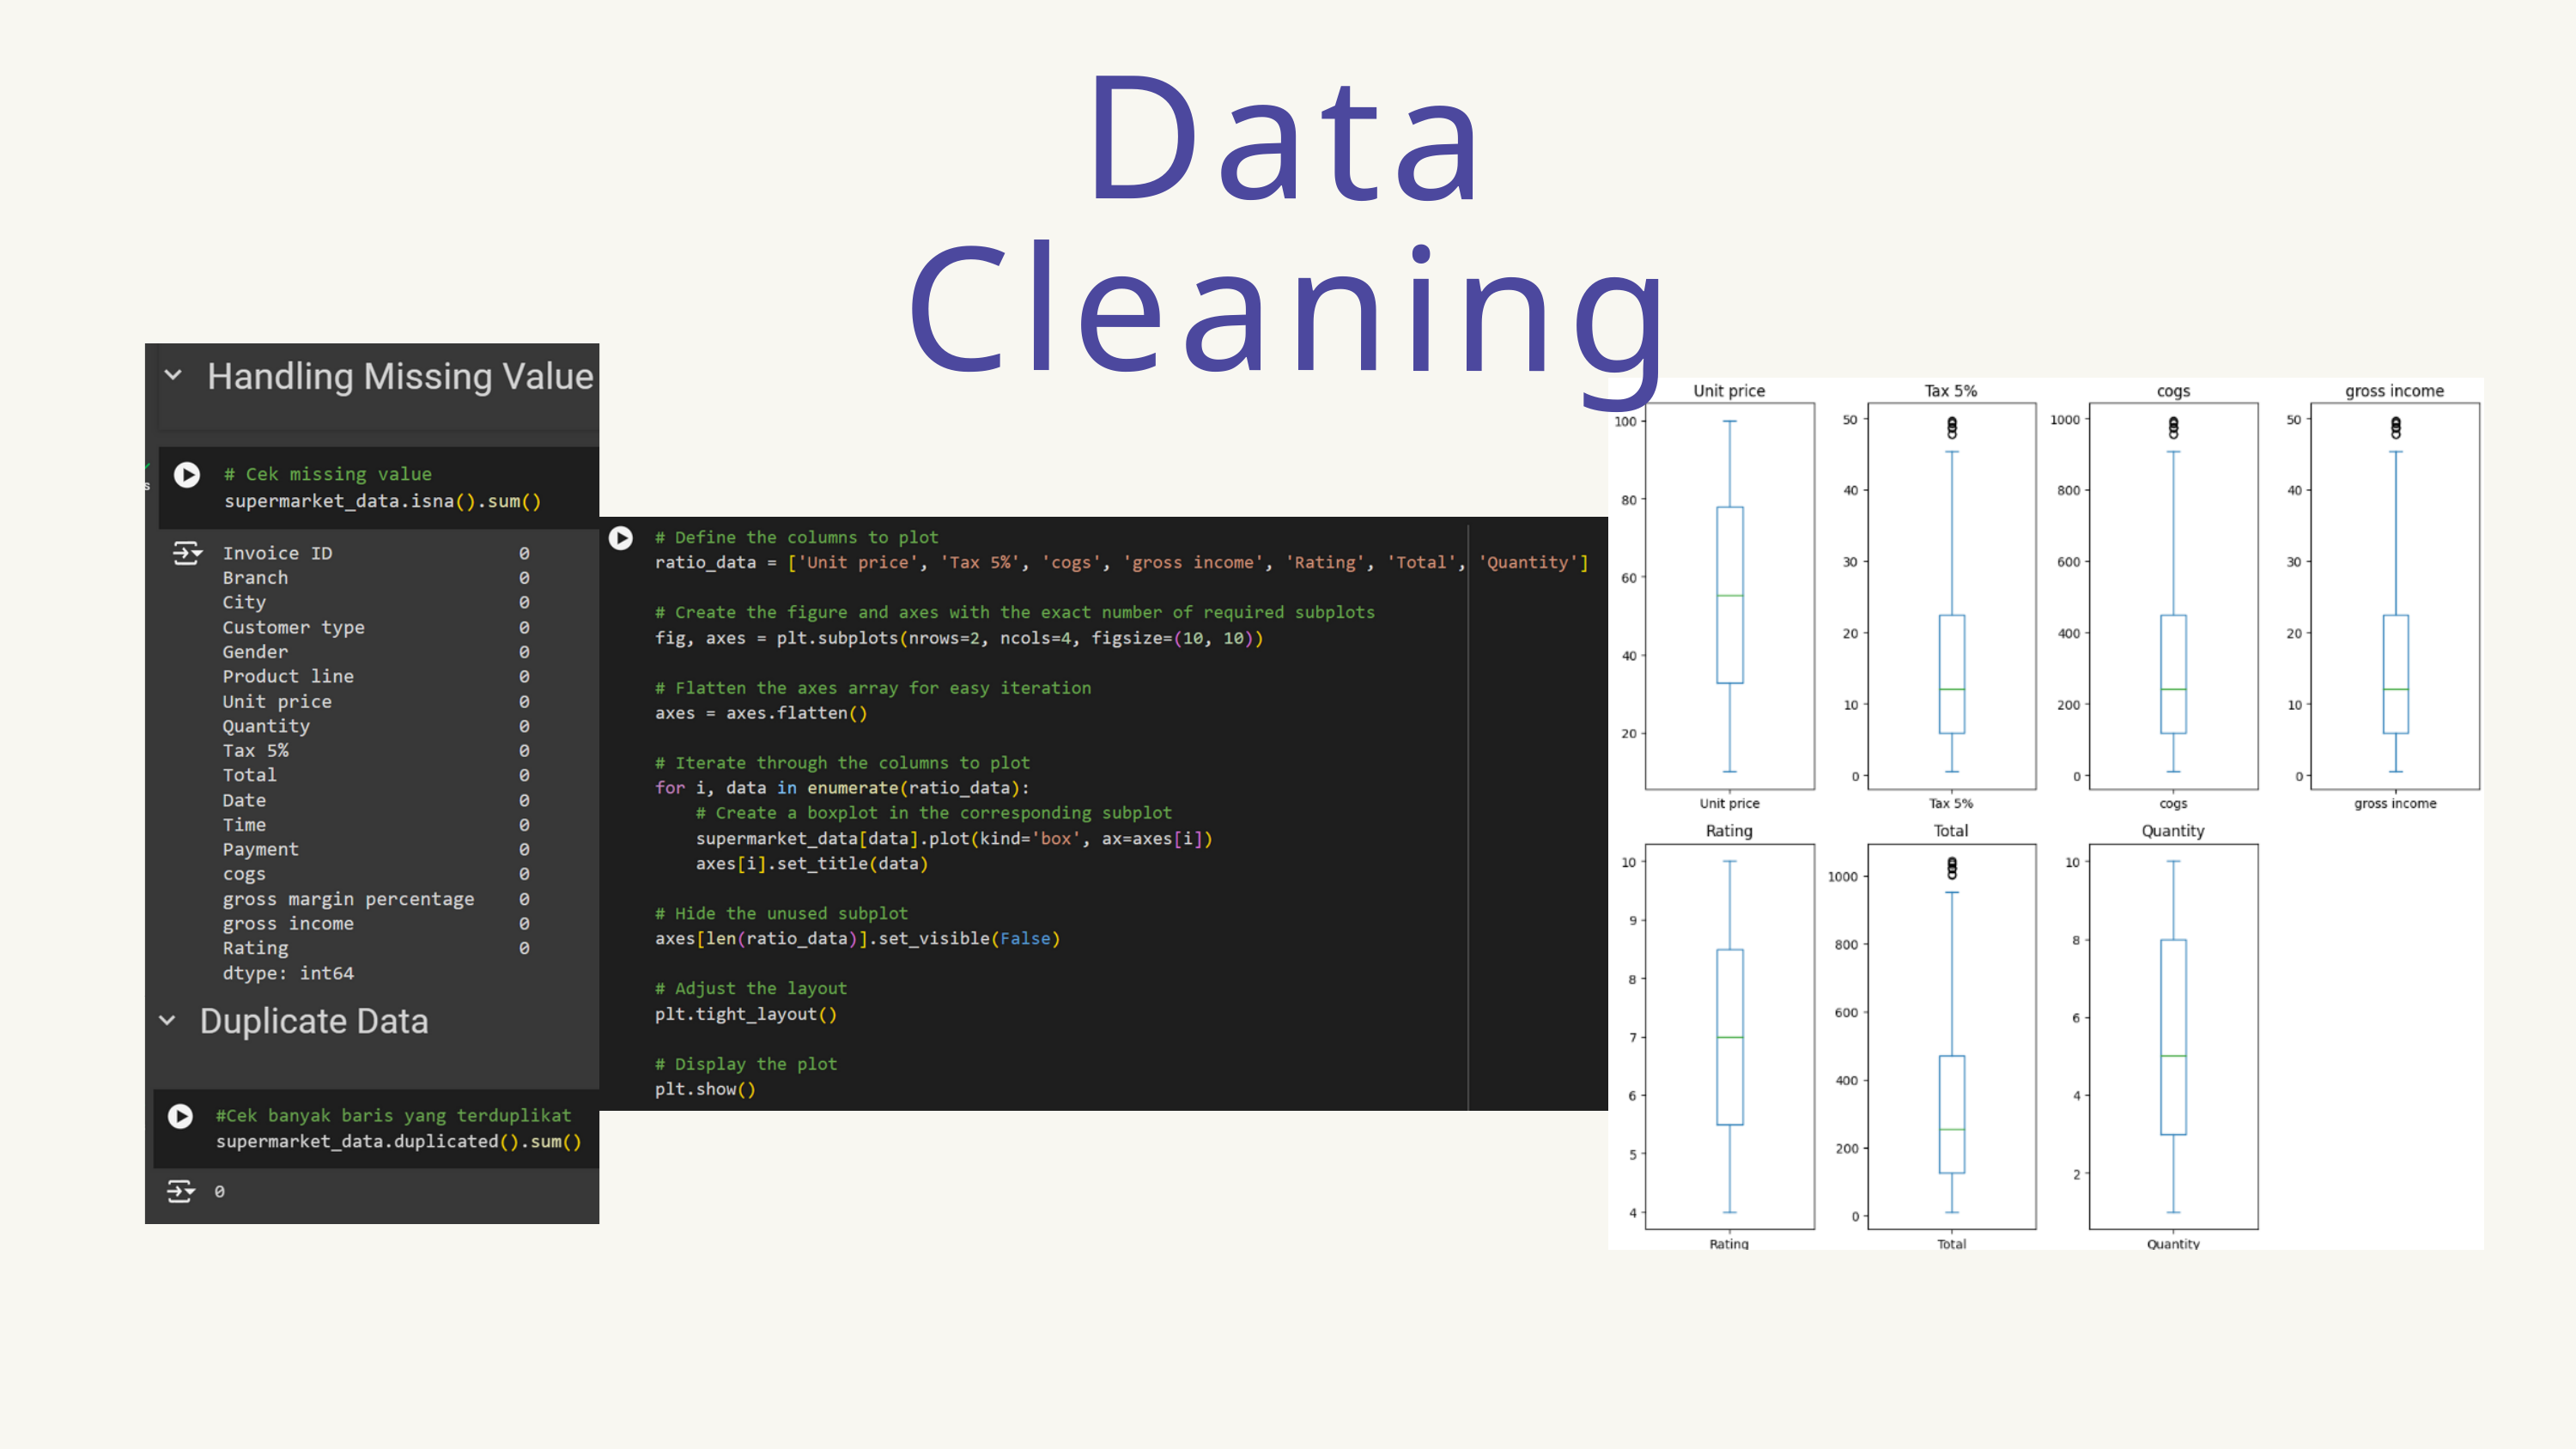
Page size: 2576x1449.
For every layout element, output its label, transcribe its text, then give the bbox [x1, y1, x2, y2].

text_box [1608, 378, 2484, 1250]
text_box [599, 517, 1608, 1111]
text_box [144, 996, 600, 1224]
text_box [144, 343, 600, 996]
text_box Data Cleaning [772, 60, 1803, 407]
